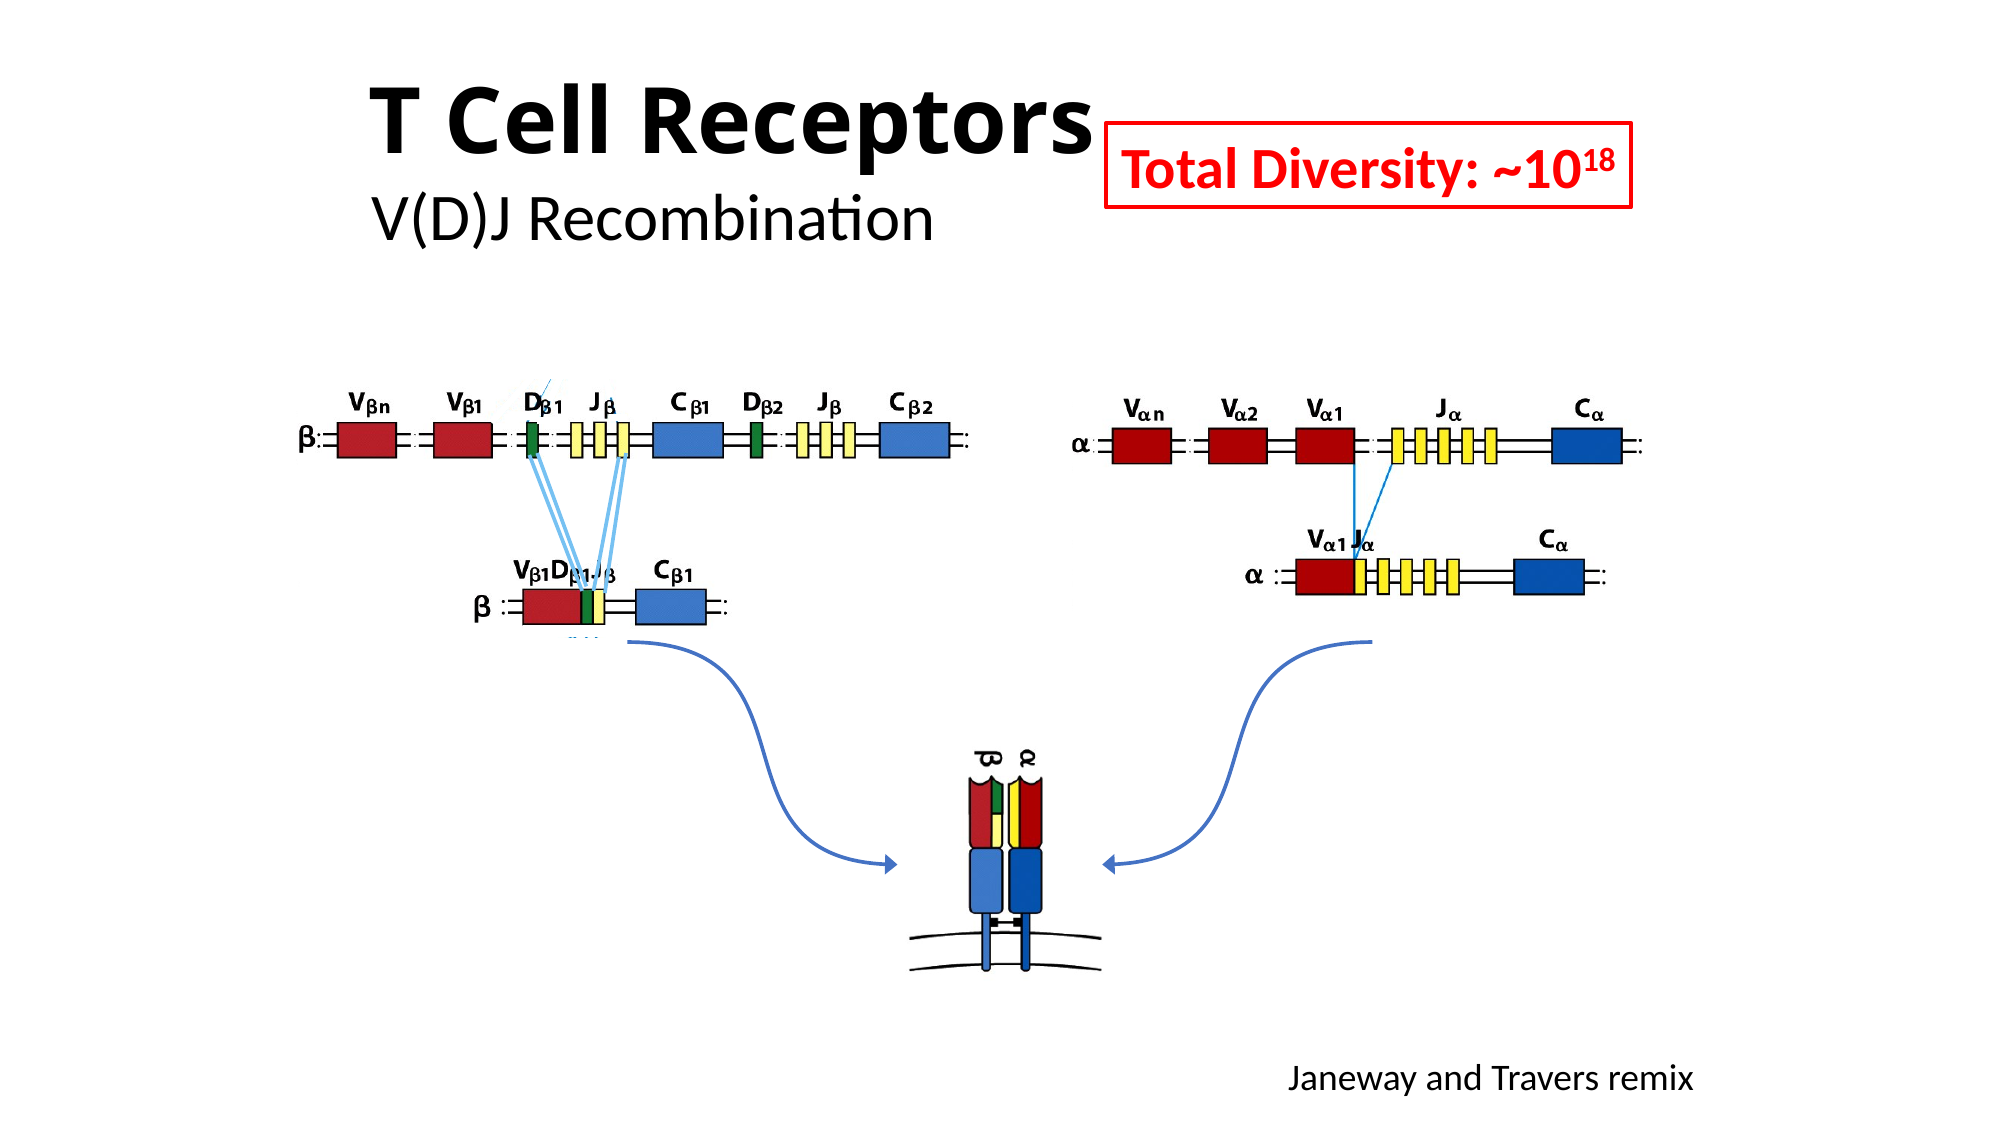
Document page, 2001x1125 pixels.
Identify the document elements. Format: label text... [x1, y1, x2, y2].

text_box V(D)J Recombination [356, 166, 951, 261]
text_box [296, 342, 1673, 1018]
text_box Janeway and Travers remix [1273, 1046, 1710, 1106]
title T Cell Receptors [353, 59, 1647, 189]
text_box Total Diversity: ~1018 [1106, 122, 1631, 208]
